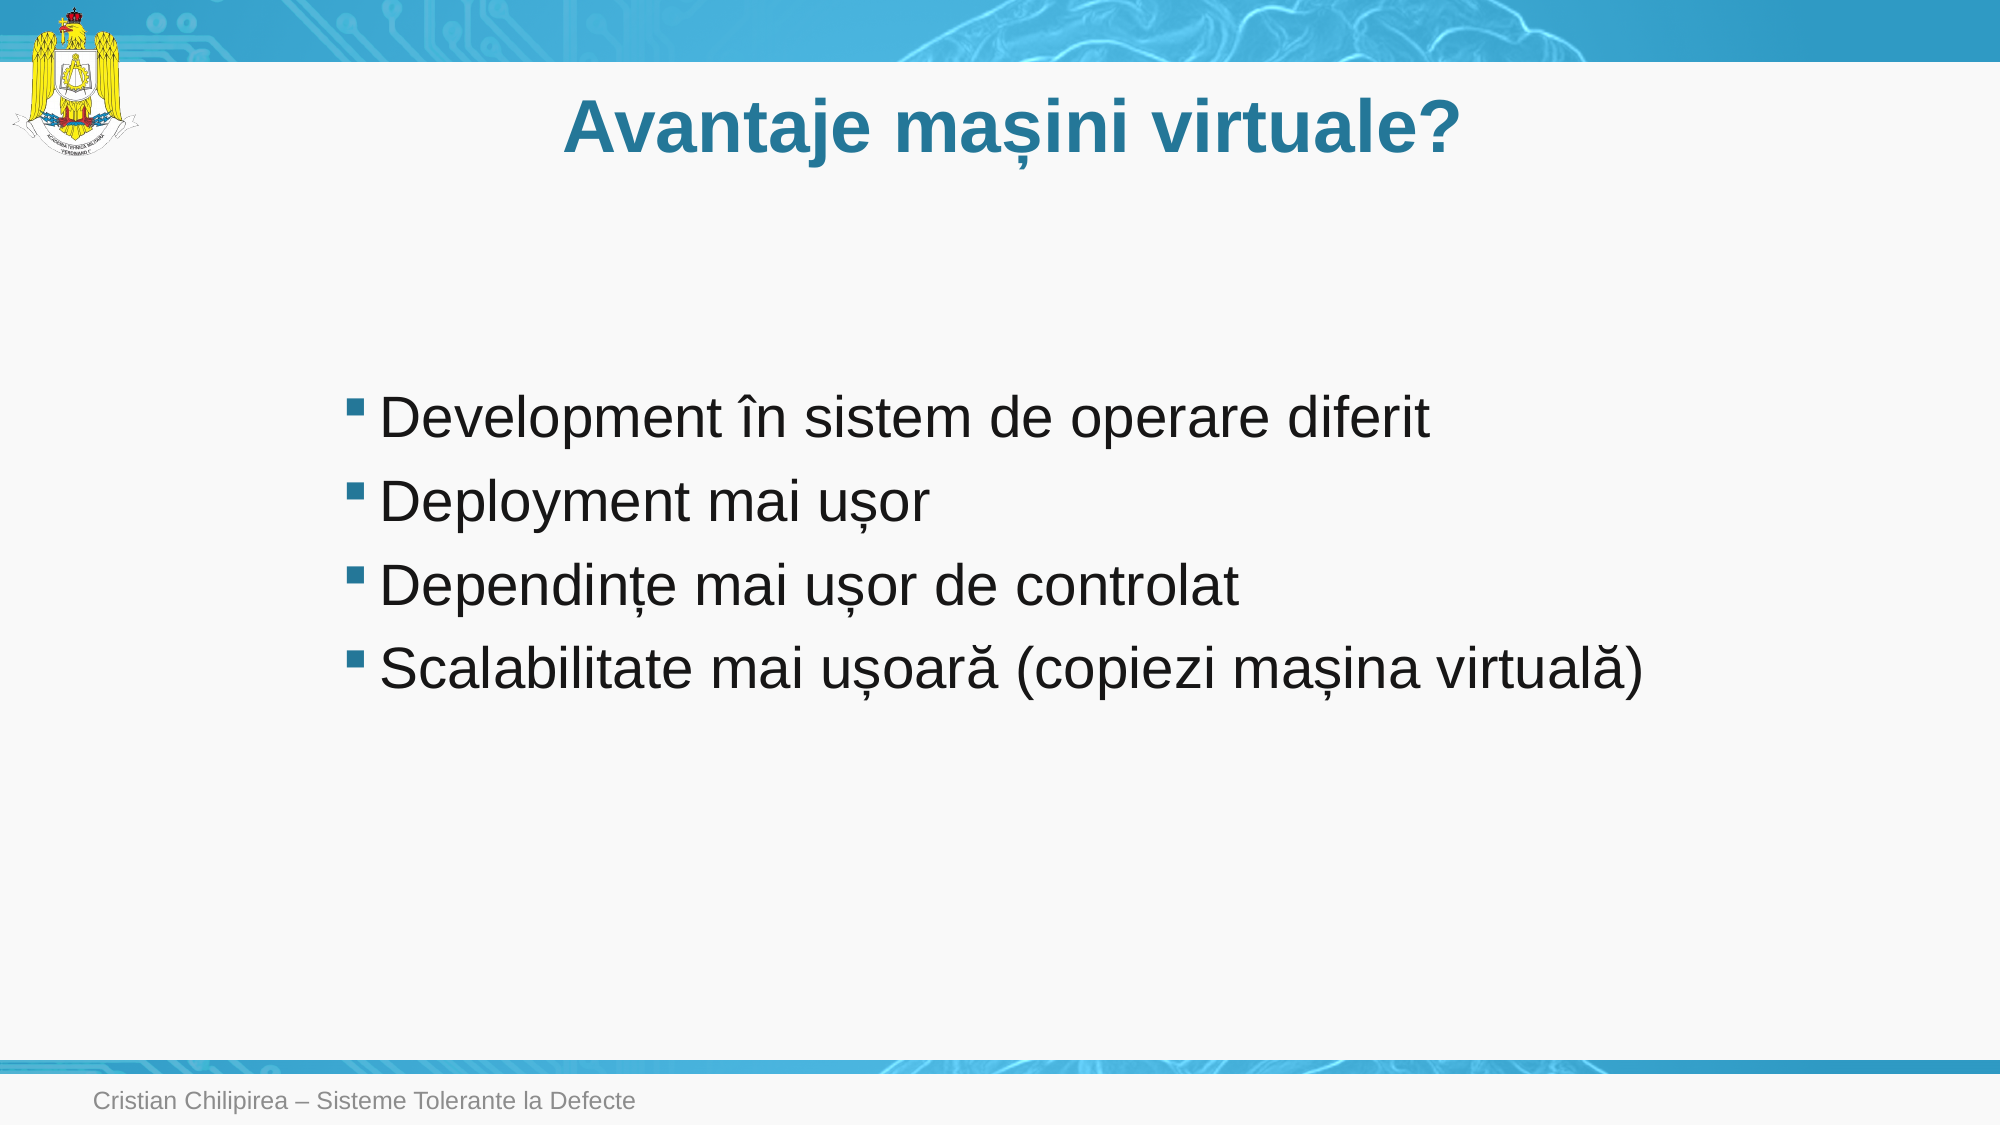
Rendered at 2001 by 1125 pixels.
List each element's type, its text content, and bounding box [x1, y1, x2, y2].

footer Cristian Chilipirea – Sisteme Tolerante la Defecte [77, 1073, 1338, 1125]
picture [0, 0, 2000, 156]
picture [0, 1060, 2000, 1074]
list Development în sistem de operare diferit Deployment mai ușor Dependințe mai ușor de controlat Scalabilitate mai ușoară (copiezi mașina virtuală) [327, 379, 1915, 1033]
title Avantaje mașini virtuale? [150, 76, 1876, 180]
